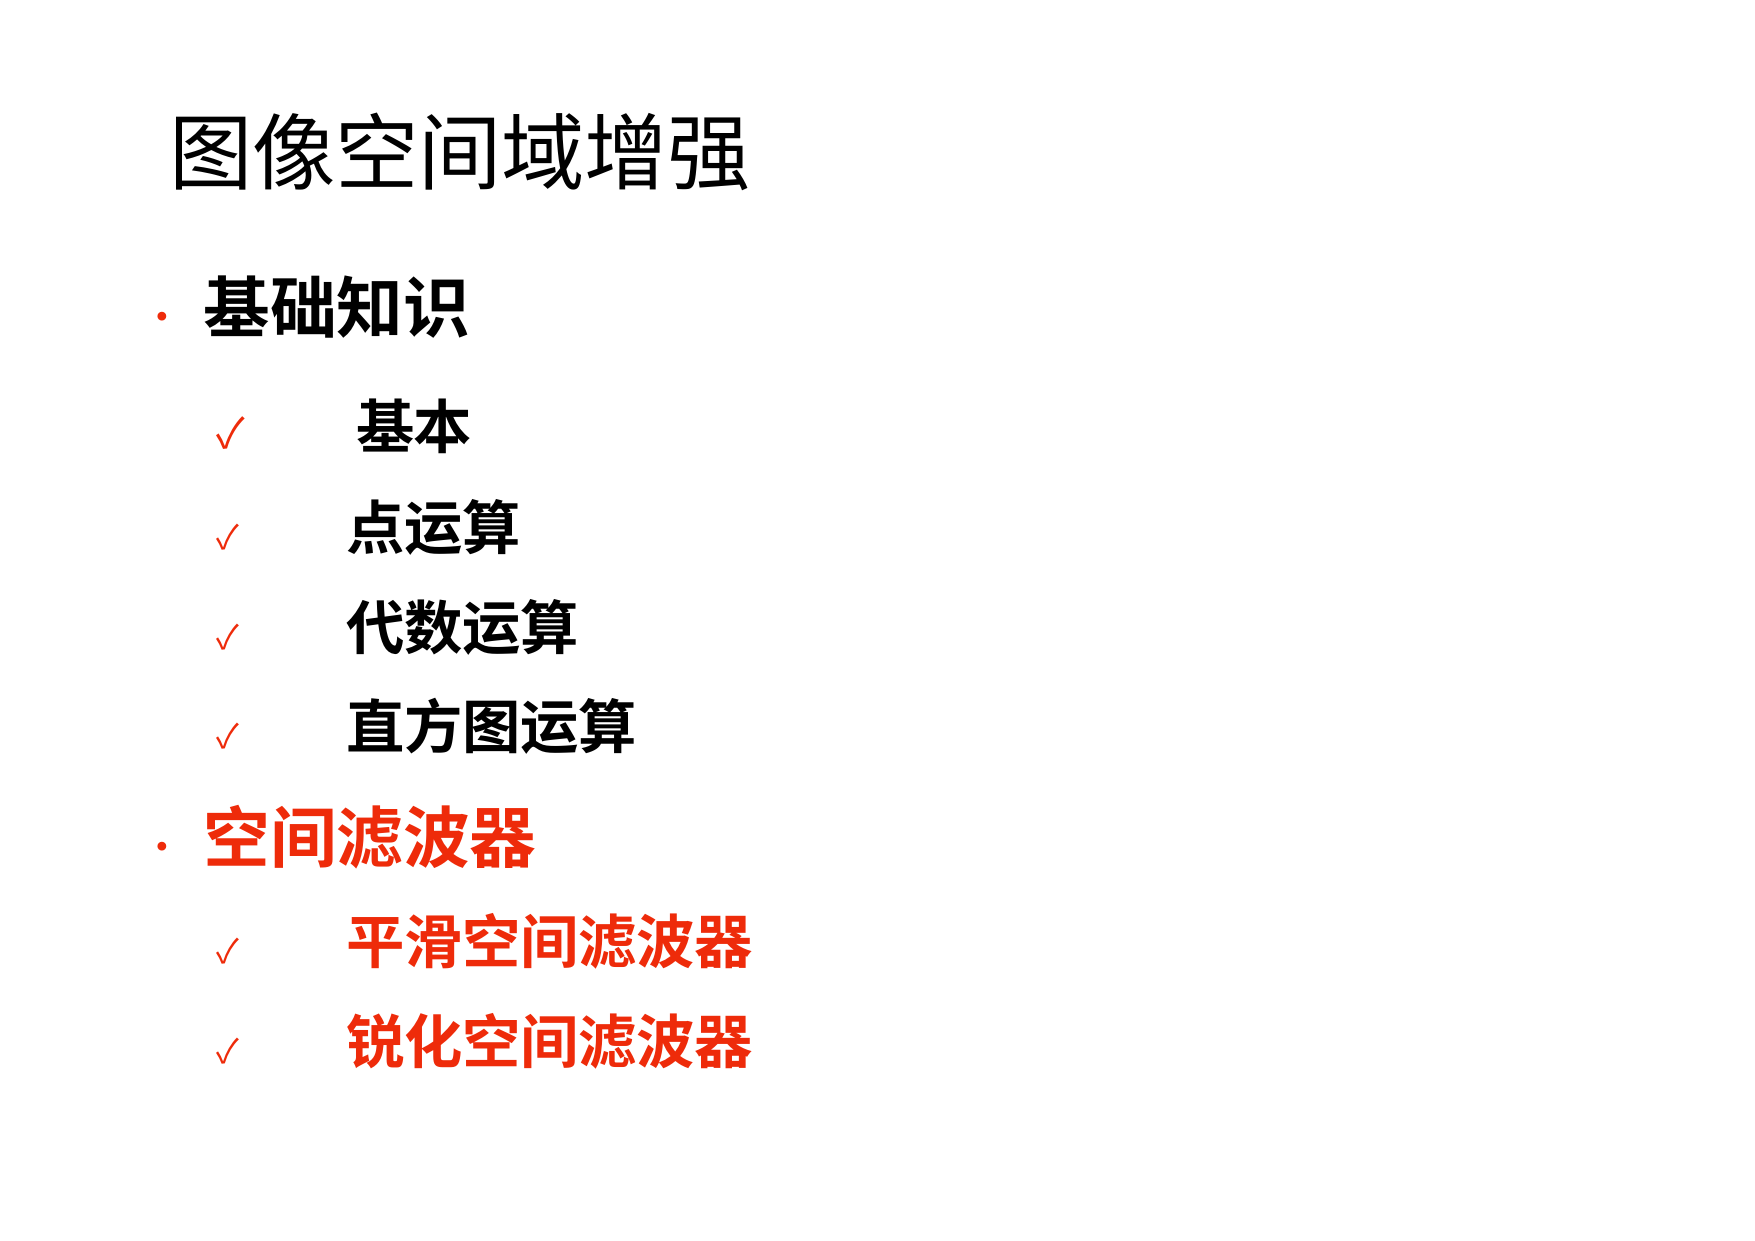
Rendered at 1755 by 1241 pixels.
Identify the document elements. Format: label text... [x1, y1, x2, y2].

text_box • 基础知识 ✓ 基本 ✓ 点运算 ✓ 代数运算 ✓ 直方图运算 • 空间滤波器 ✓ 平滑空间滤波器 ✓ 锐化空间滤波器 [139, 266, 1170, 1076]
text_box 图像空间域增强 [169, 51, 1492, 201]
